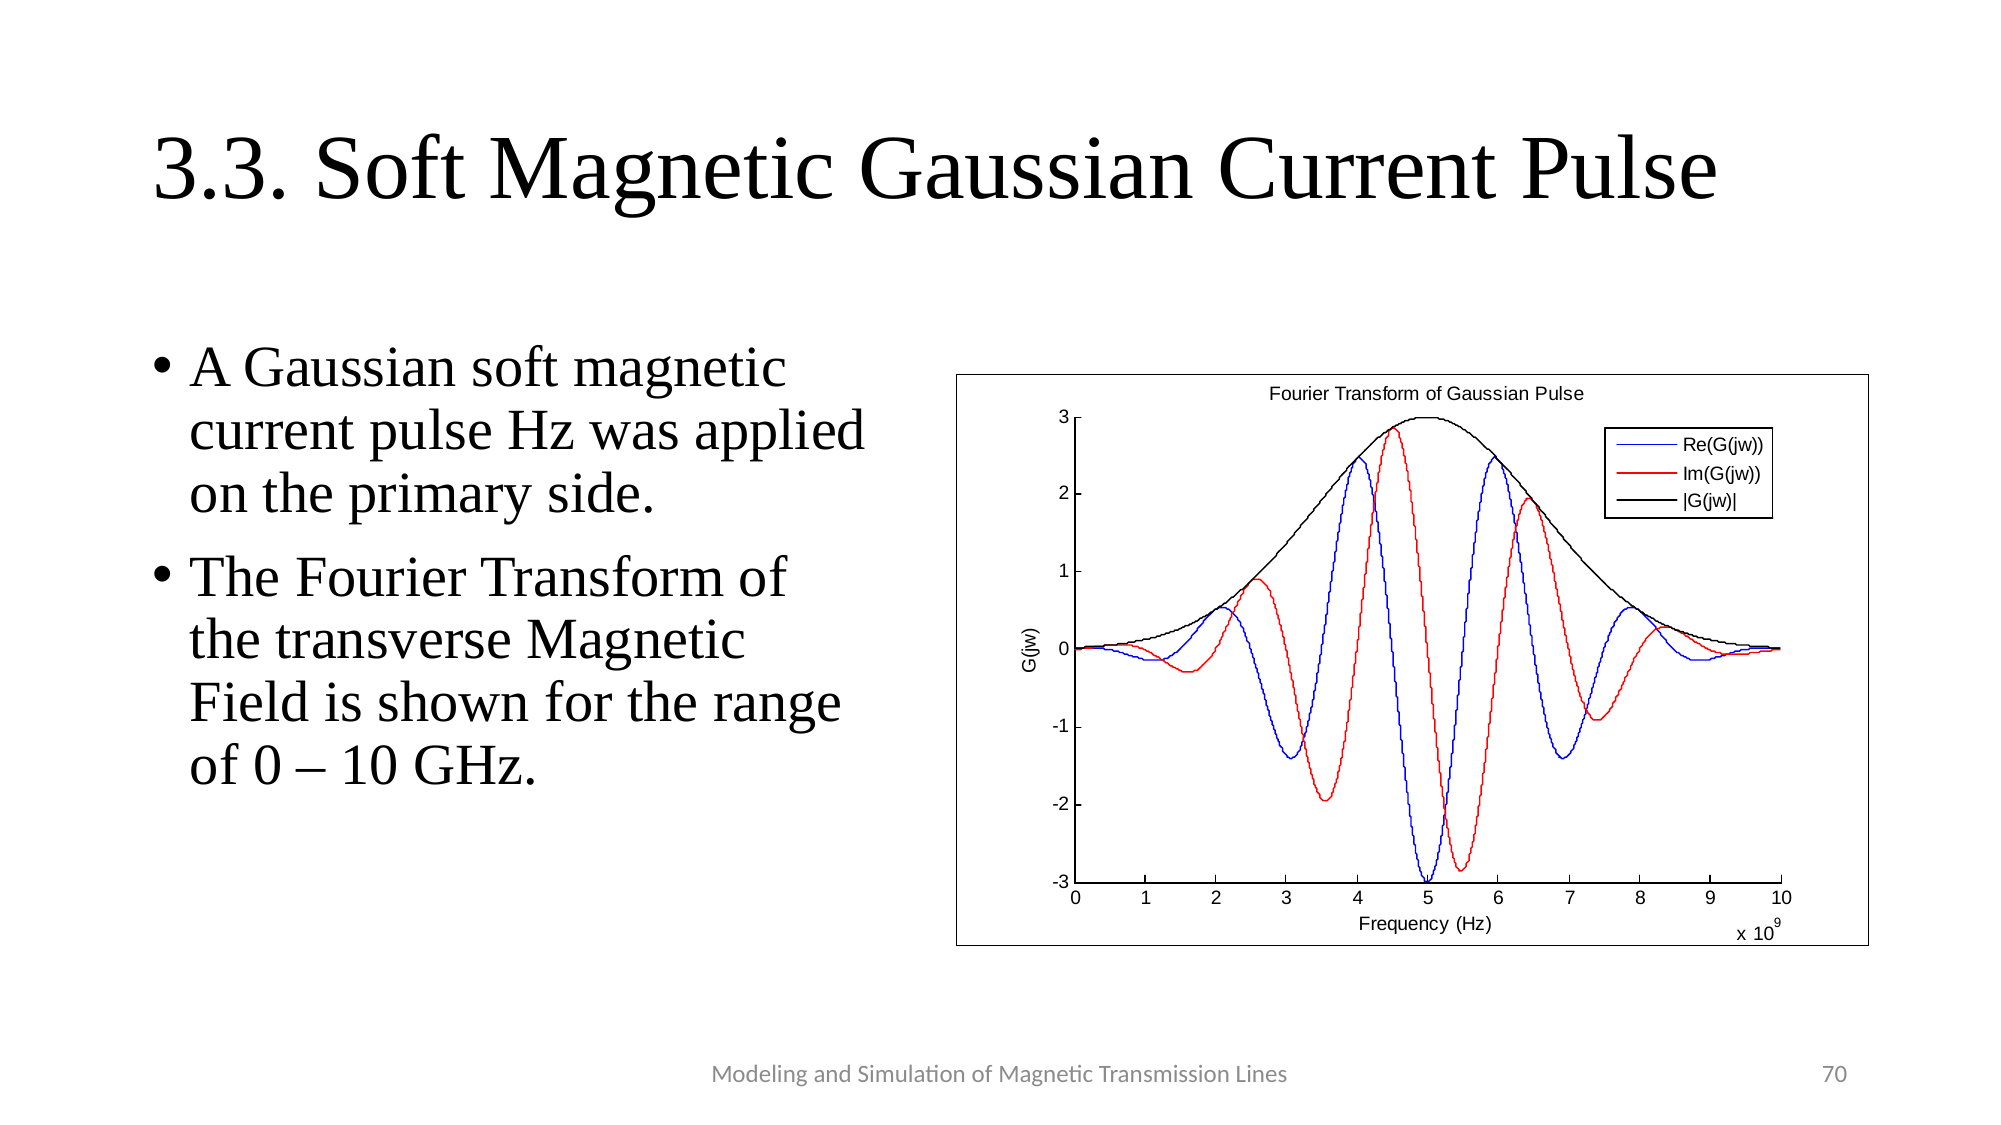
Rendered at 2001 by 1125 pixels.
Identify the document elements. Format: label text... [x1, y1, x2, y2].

slide_number 70 [1412, 1042, 1863, 1103]
list A Gaussian soft magnetic current pulse Hz was applied on the primary side. The Fourier Transform of the transverse Magnetic Field is shown for the range of 0 – 10 GHz. [137, 328, 883, 1043]
title 3.3. Soft Magnetic Gaussian Current Pulse [137, 59, 1863, 278]
picture [956, 374, 1869, 946]
footer Modeling and Simulation of Magnetic Transmission Lines [662, 1042, 1338, 1103]
